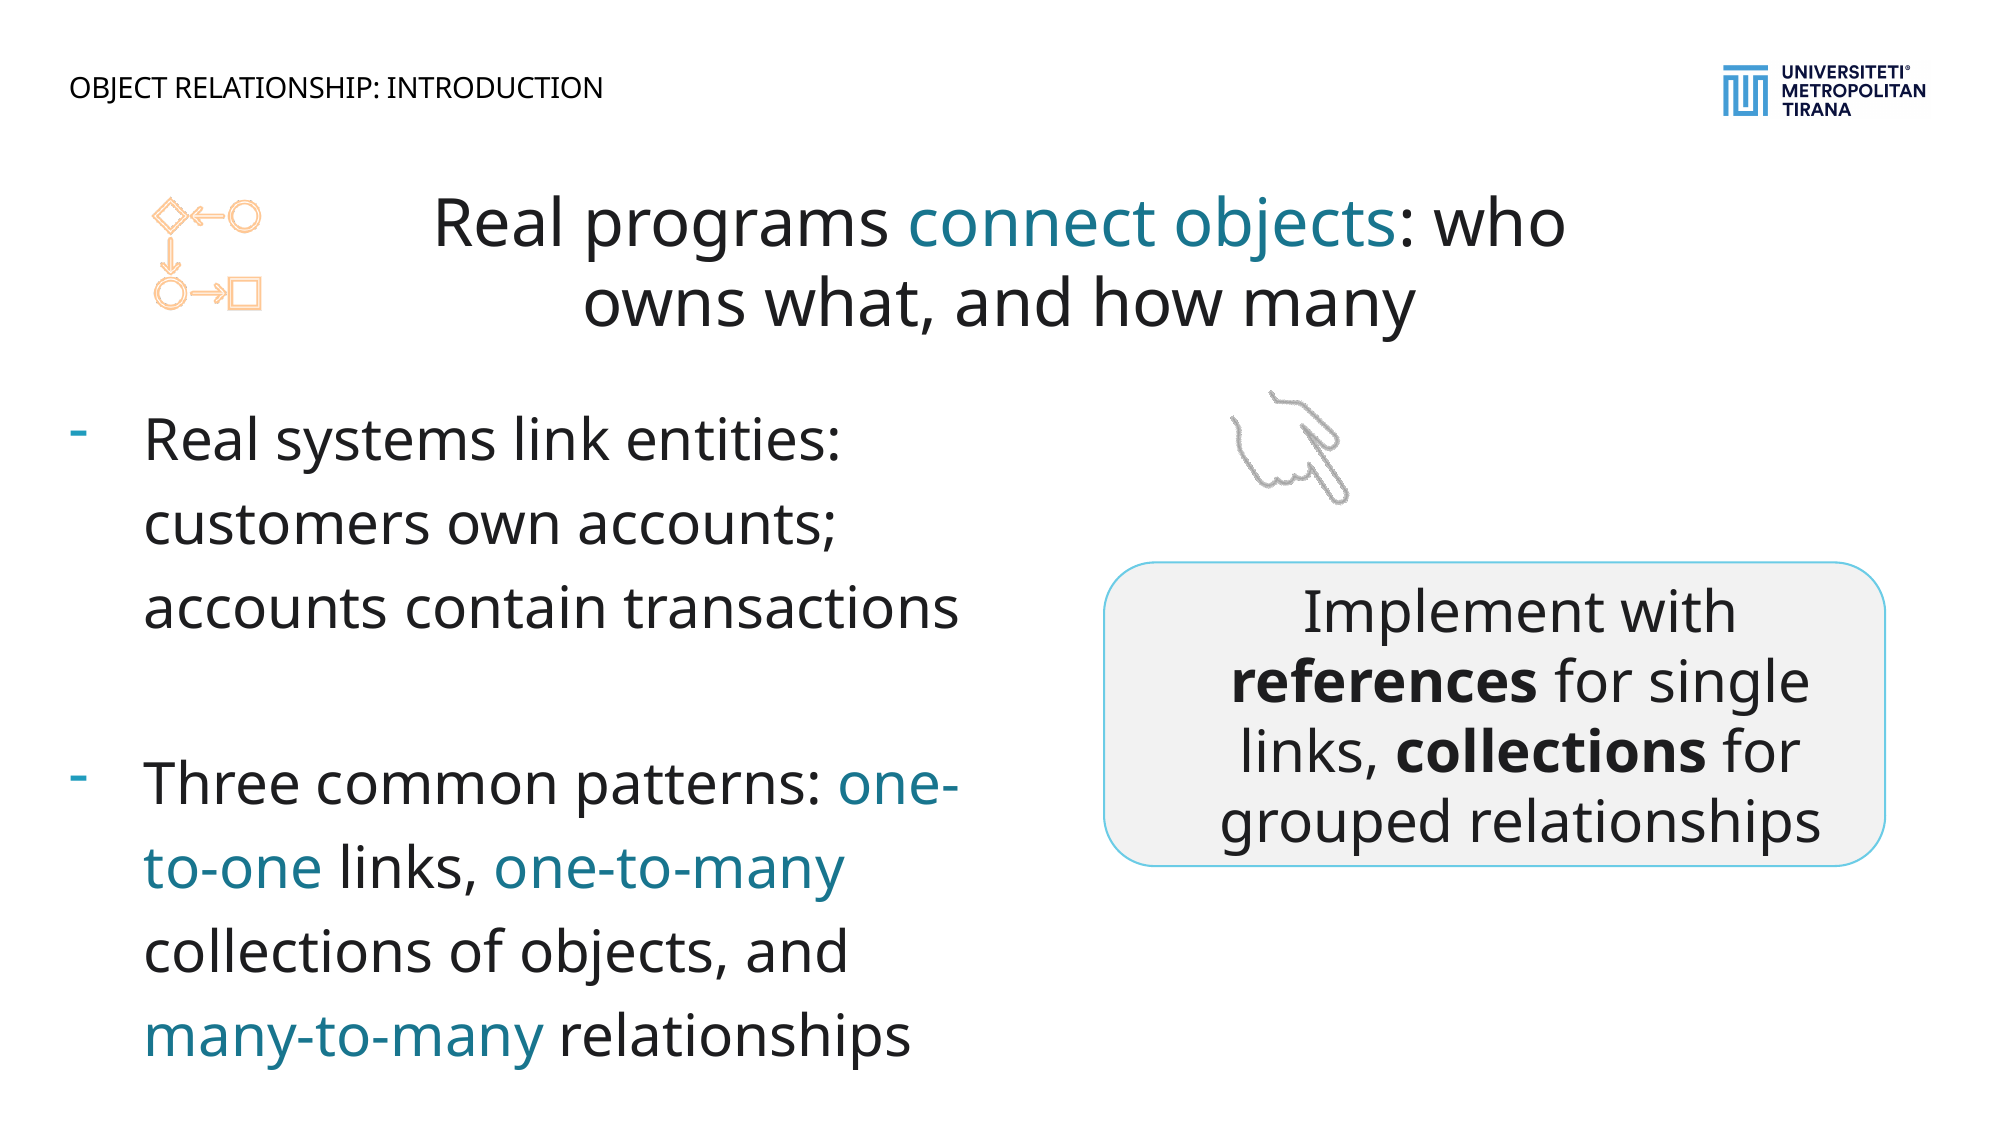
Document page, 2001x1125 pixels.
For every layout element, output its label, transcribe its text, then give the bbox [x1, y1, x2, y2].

picture [1721, 60, 1931, 120]
list Real systems link entities: customers own accounts; accounts contain transactions Three common patterns: one-to-one links, one-to-many collections of objects, and many-to-many relationships [69, 387, 961, 646]
list Object relationship: introduction [69, 55, 1931, 120]
picture [1191, 349, 1399, 558]
text_box Real programs connect objects: who owns what, and how many [328, 172, 1672, 348]
picture [131, 178, 282, 329]
text_box Implement with references for single links, collections for grouped relationships [1103, 561, 1887, 868]
